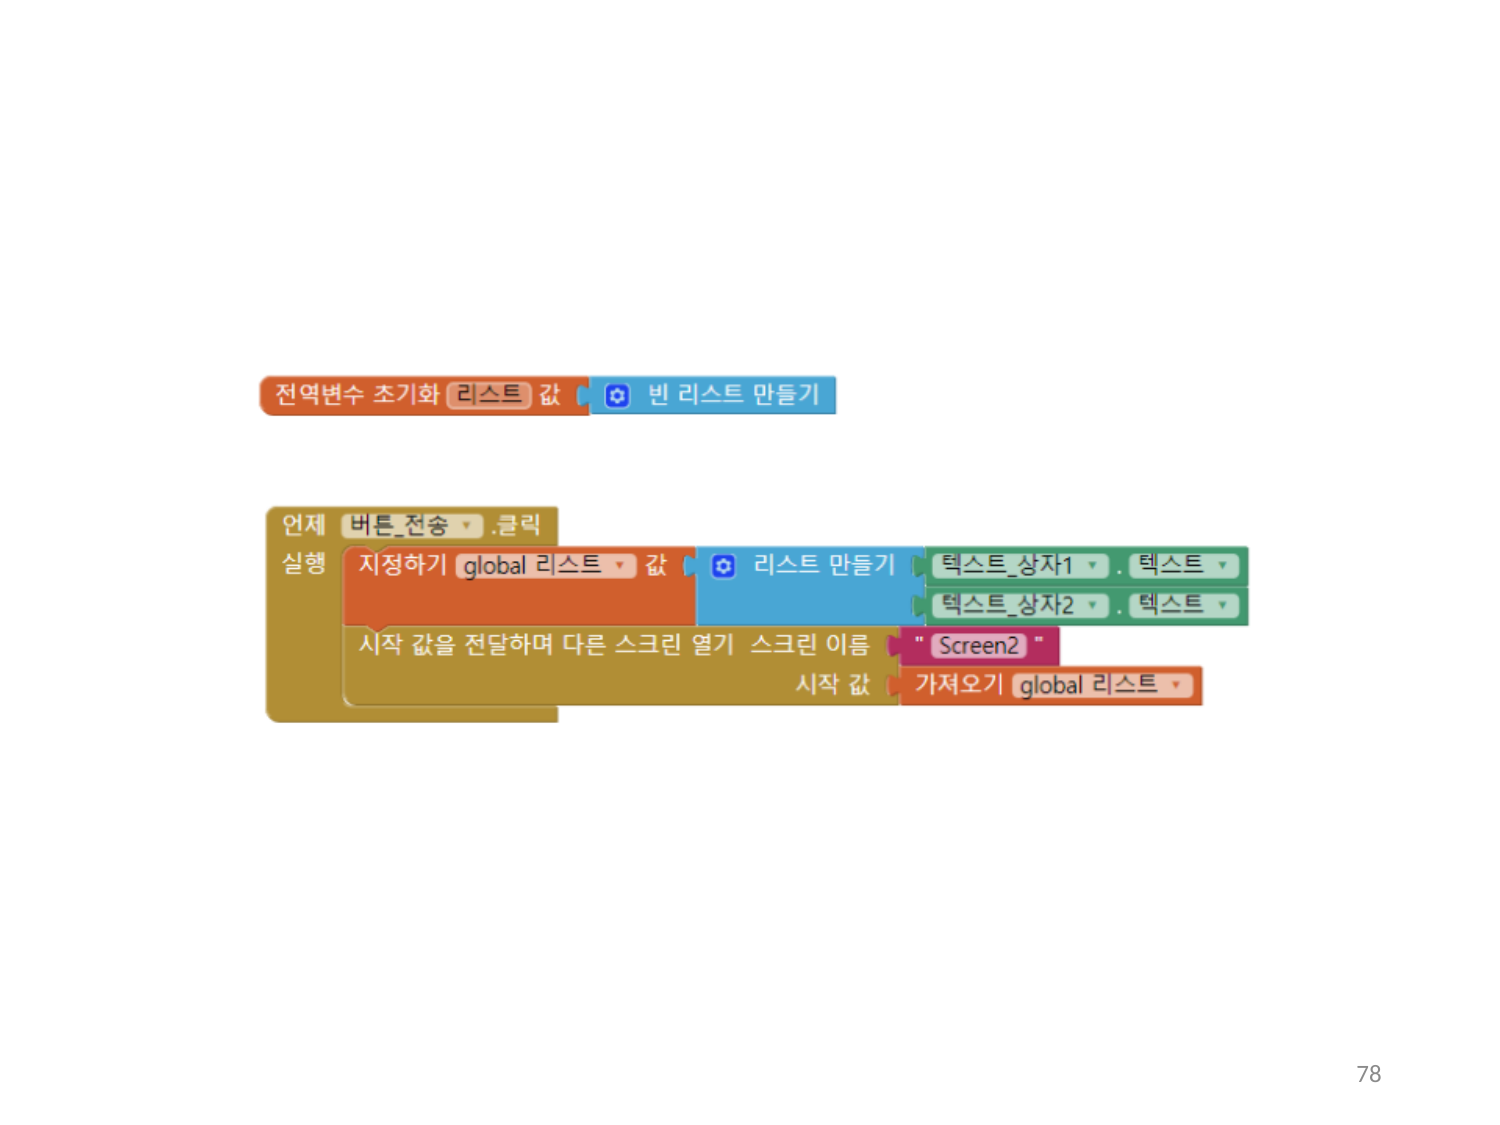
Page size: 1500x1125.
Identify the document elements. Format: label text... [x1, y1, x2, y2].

picture [231, 355, 1269, 770]
slide_number 78 [1059, 1042, 1397, 1103]
